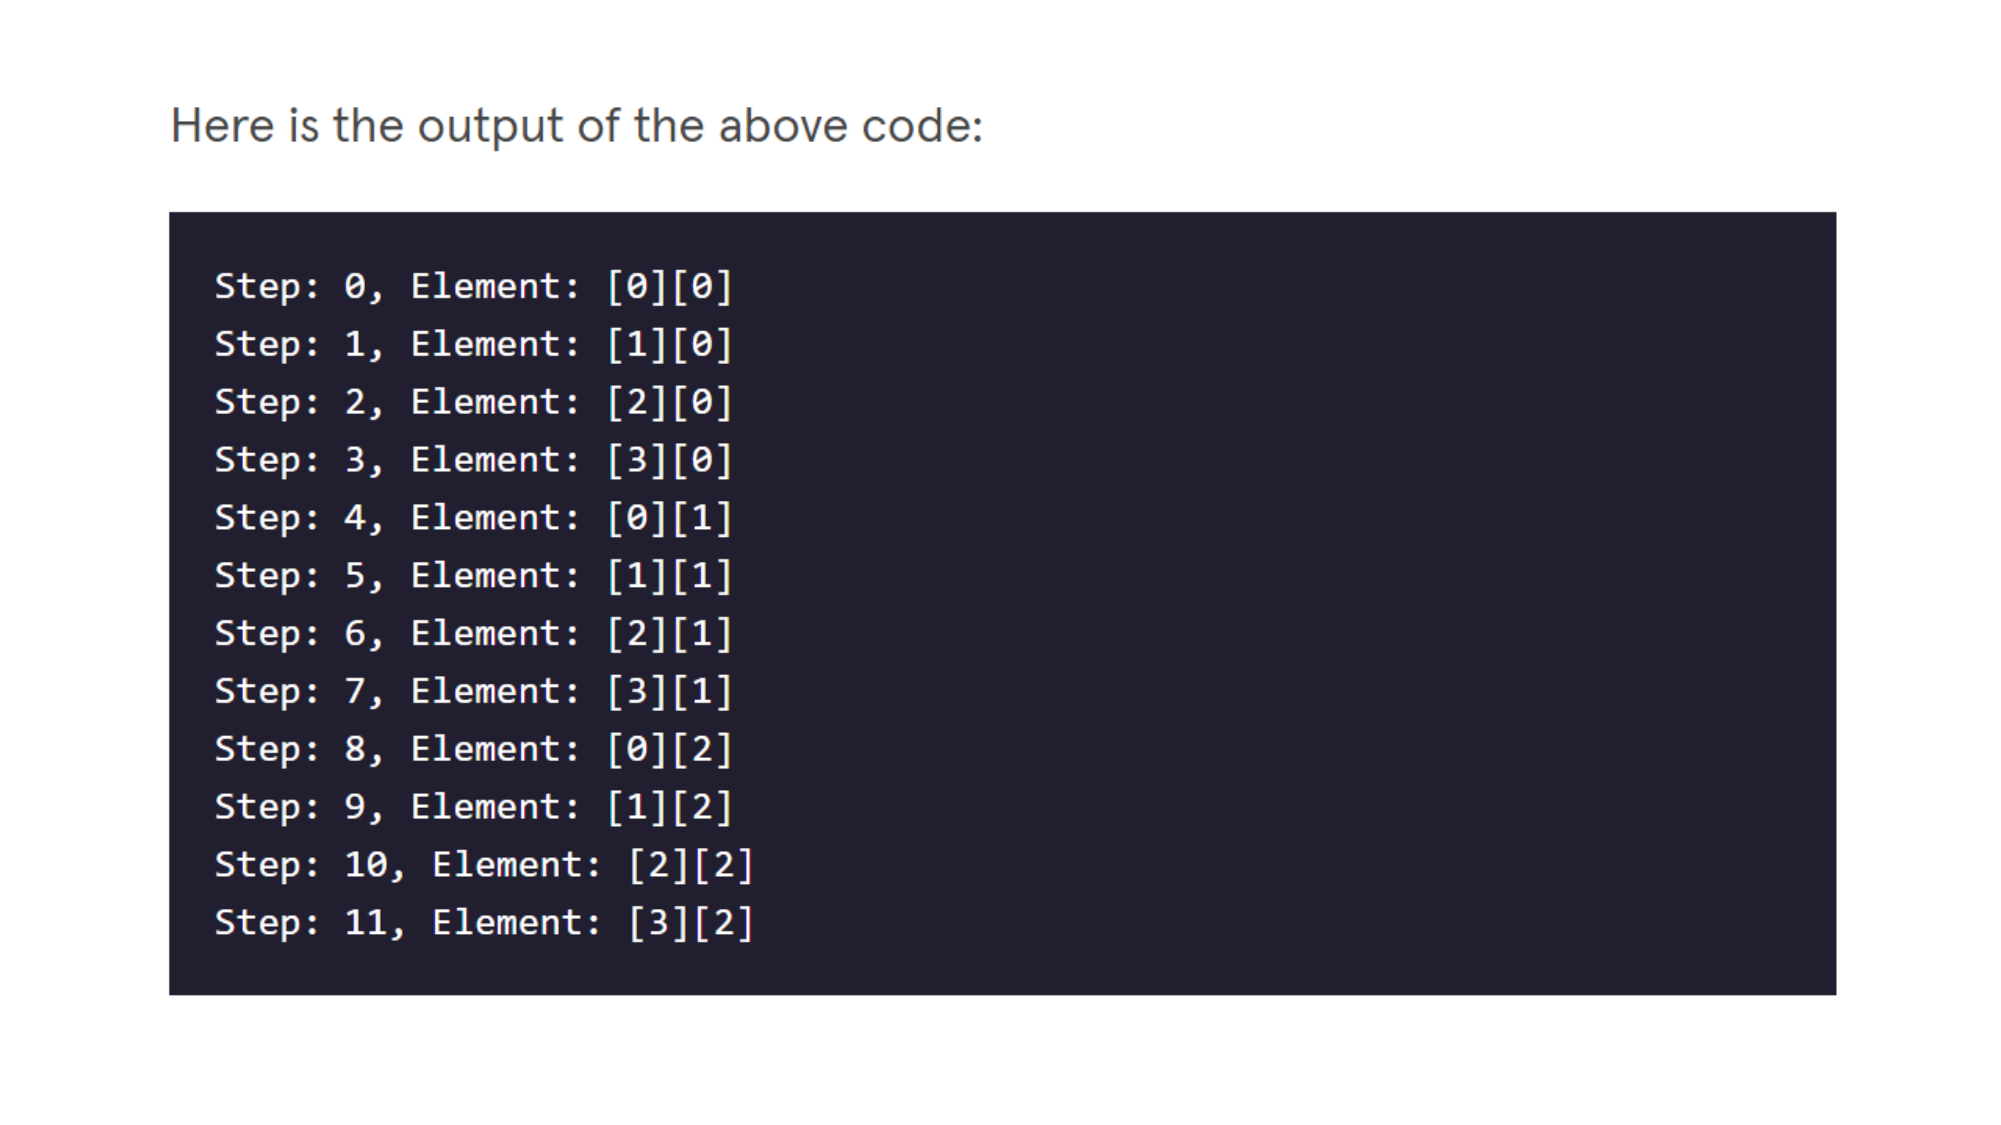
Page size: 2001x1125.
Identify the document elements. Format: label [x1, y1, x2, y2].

picture [121, 56, 1879, 1069]
